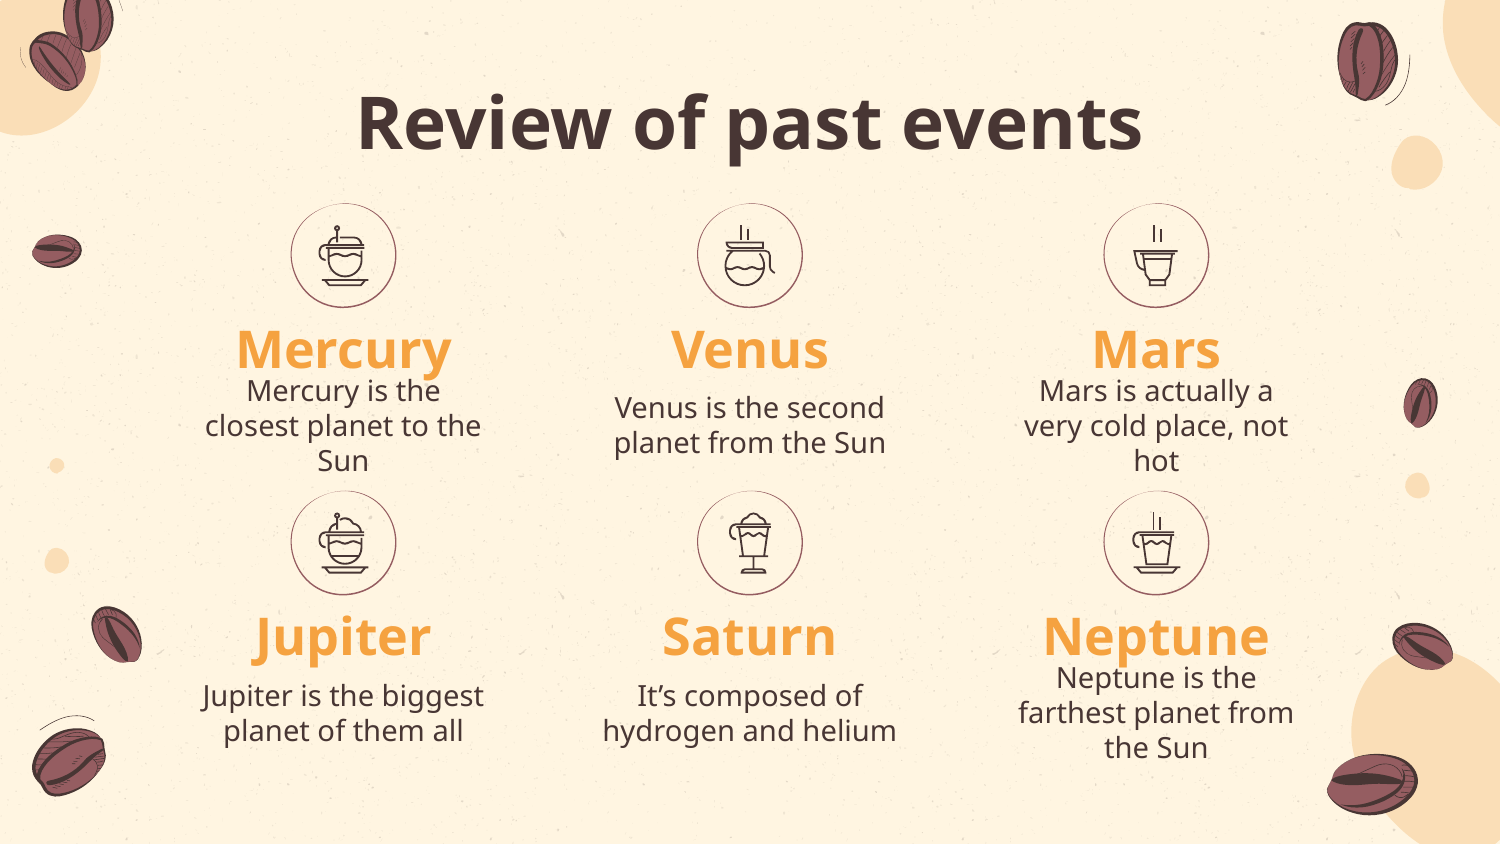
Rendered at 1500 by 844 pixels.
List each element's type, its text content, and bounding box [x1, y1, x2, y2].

title Venus [587, 313, 913, 381]
subtitle Mercury is the closest planet to the Sun [180, 381, 507, 468]
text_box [1132, 224, 1178, 287]
subtitle Mars is actually a very cold place, not hot [993, 382, 1320, 468]
subtitle It’s composed of hydrogen and helium [587, 668, 913, 756]
title Mars [993, 313, 1320, 382]
text_box [290, 490, 397, 596]
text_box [724, 224, 776, 287]
text_box [697, 203, 803, 309]
picture [0, 0, 1500, 844]
text_box [697, 490, 803, 596]
title Review of past events [118, 72, 1382, 167]
subtitle Neptune is the farthest planet from the Sun [993, 669, 1320, 756]
title Neptune [993, 601, 1320, 669]
title Saturn [587, 601, 913, 668]
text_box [318, 224, 369, 287]
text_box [728, 512, 771, 574]
subtitle Venus is the second planet from the Sun [587, 381, 913, 468]
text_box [318, 512, 369, 574]
title Jupiter [180, 601, 507, 668]
text_box [290, 203, 397, 309]
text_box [1132, 512, 1181, 574]
subtitle Jupiter is the biggest planet of them all [180, 668, 507, 756]
text_box [1103, 490, 1210, 596]
title Mercury [180, 313, 507, 381]
text_box [1103, 203, 1210, 309]
